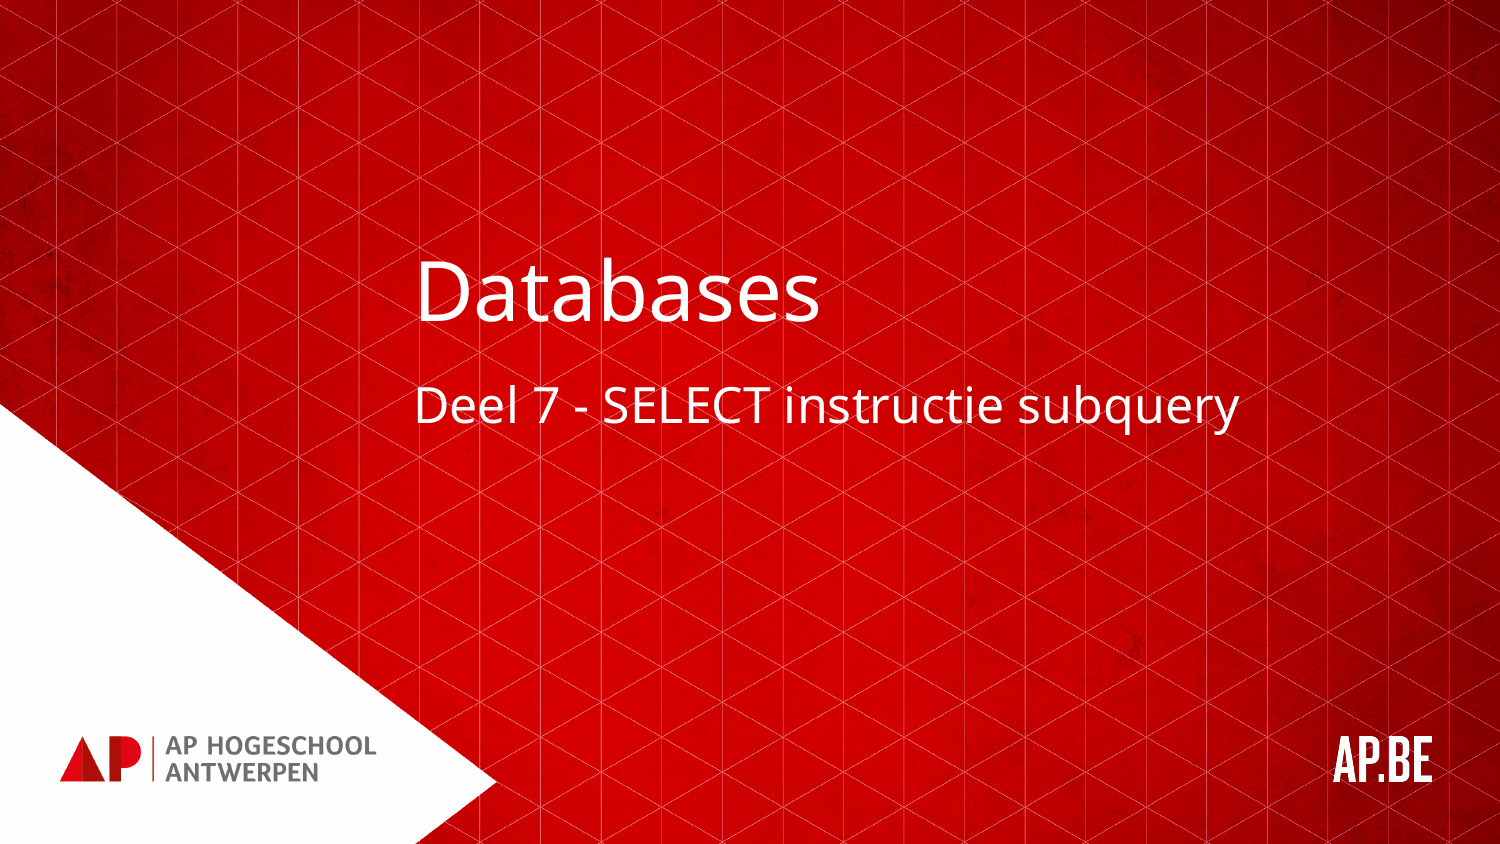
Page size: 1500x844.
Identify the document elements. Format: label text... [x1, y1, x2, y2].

subtitle Deel 7 - SELECT instructie subquery [398, 372, 1313, 486]
picture [0, 0, 1500, 844]
title Databases [398, 137, 1313, 348]
